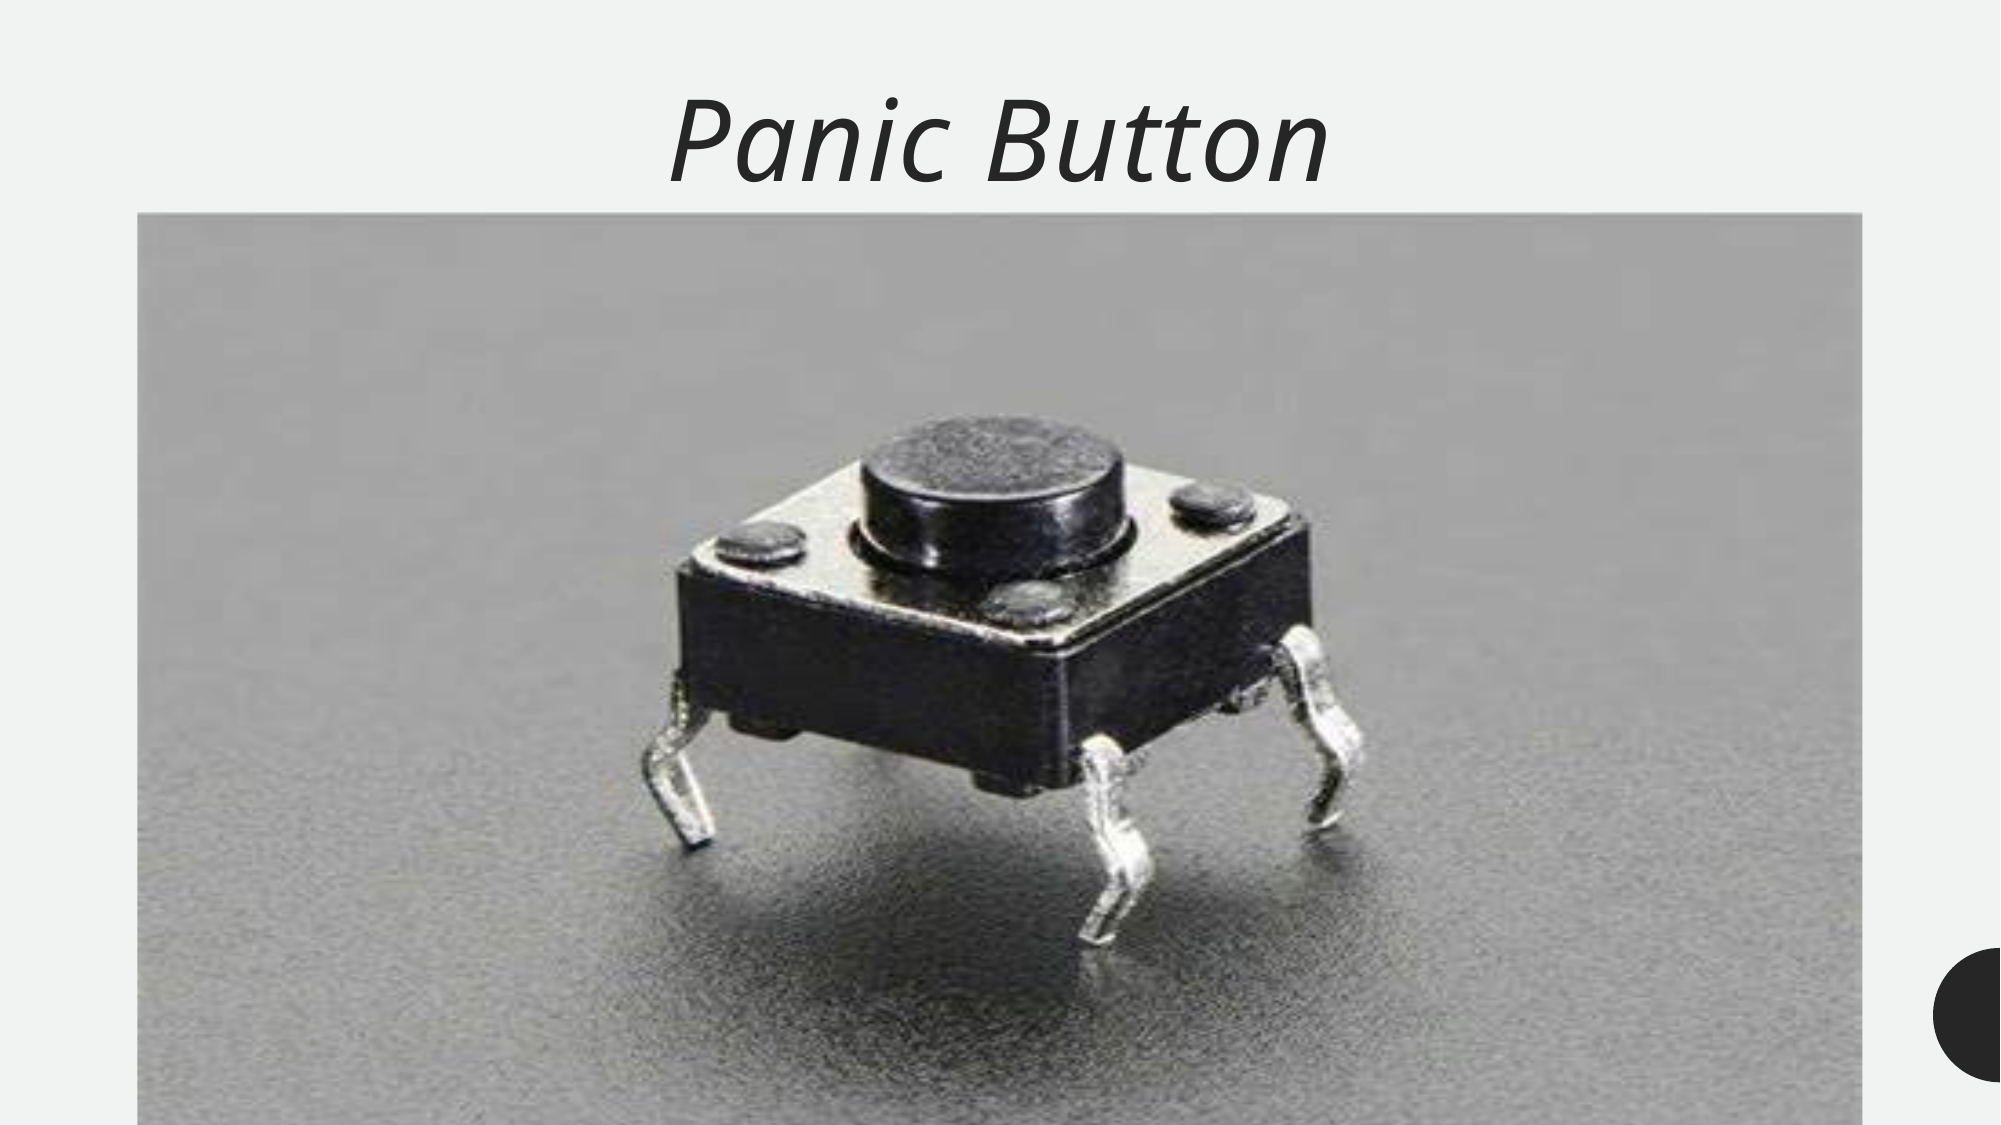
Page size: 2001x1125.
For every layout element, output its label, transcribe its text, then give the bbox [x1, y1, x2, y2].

title Panic Button [137, 59, 1863, 212]
picture [137, 212, 1863, 1125]
